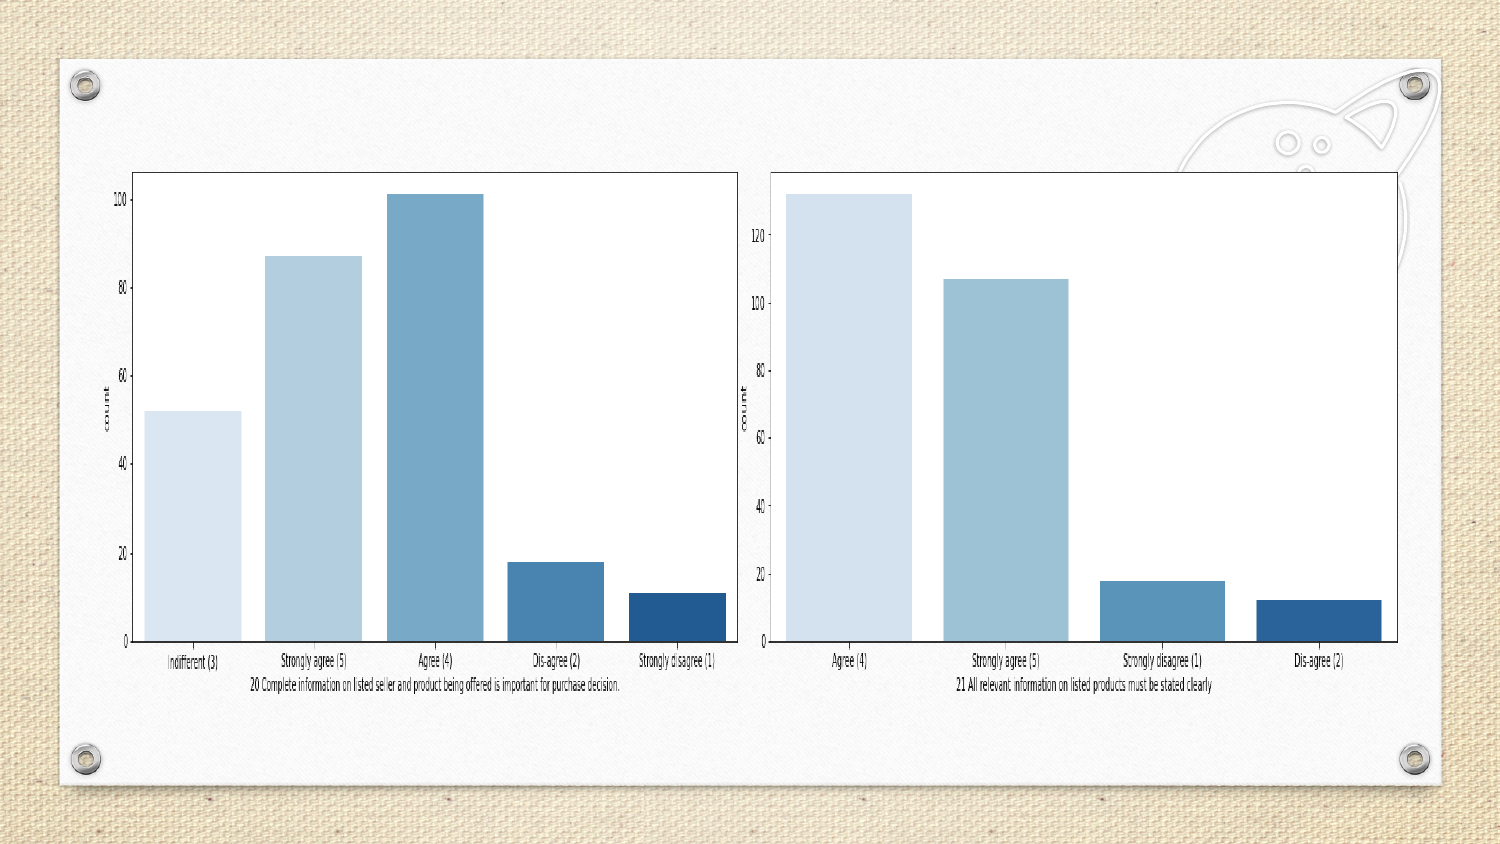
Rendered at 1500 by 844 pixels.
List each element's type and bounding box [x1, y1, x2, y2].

picture [0, 0, 1500, 844]
text_box [1136, 70, 1440, 374]
